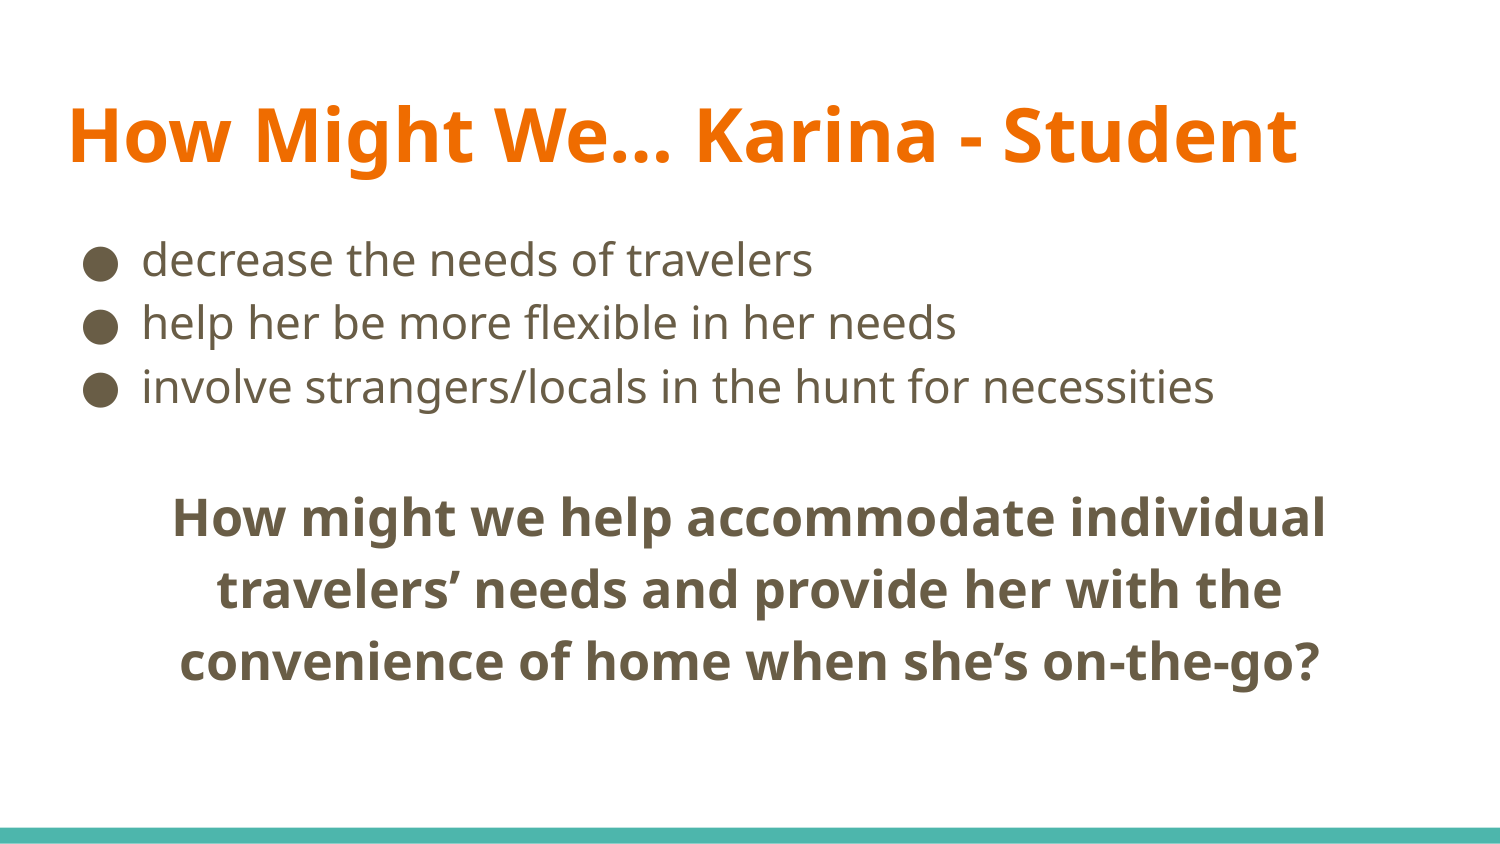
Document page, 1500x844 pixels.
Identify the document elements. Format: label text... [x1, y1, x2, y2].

list decrease the needs of travelers help her be more flexible in her needs involve strangers/locals in the hunt for necessities How might we help accommodate individual travelers’ needs and provide her with the convenience of home when she’s on-the-go? [51, 207, 1449, 750]
title How Might We… Karina - Student [51, 72, 1449, 189]
